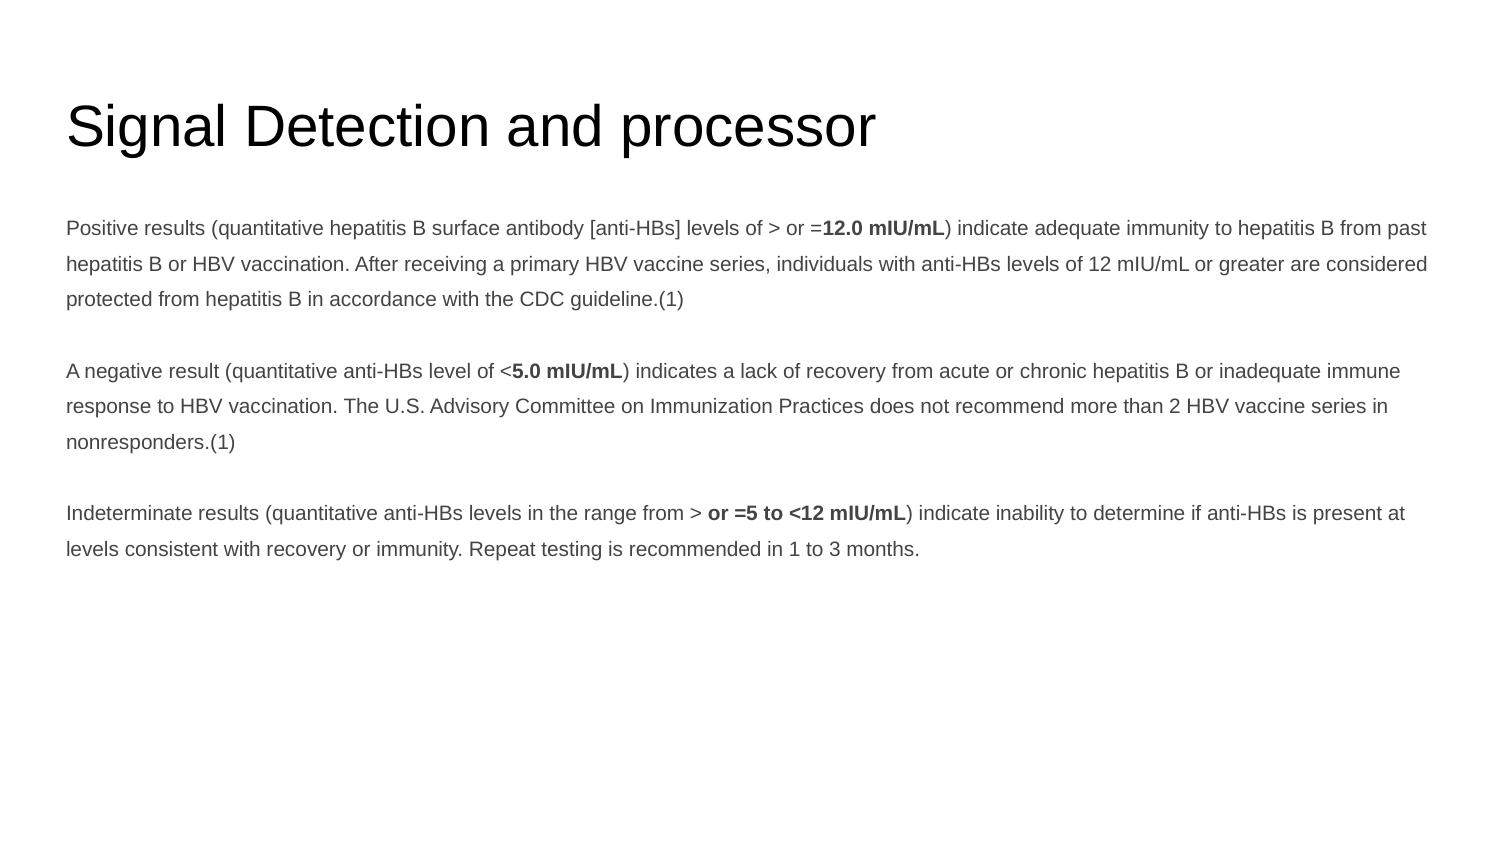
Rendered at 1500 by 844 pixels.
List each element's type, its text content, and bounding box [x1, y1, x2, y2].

title Signal Detection and processor [51, 72, 1449, 167]
list Positive results (quantitative hepatitis B surface antibody [anti-HBs] levels of > or =12.0 mIU/mL) indicate adequate immunity to hepatitis B from past hepatitis B or HBV vaccination. After receiving a primary HBV vaccine series, individuals with anti-HBs levels of 12 mIU/mL or greater are considered protected from hepatitis B in accordance with the CDC guideline.(1) A negative result (quantitative anti-HBs level of <5.0 mIU/mL) indicates a lack of recovery from acute or chronic hepatitis B or inadequate immune response to HBV vaccination. The U.S. Advisory Committee on Immunization Practices does not recommend more than 2 HBV vaccine series in nonresponders.(1) Indeterminate results (quantitative anti-HBs levels in the range from > or =5 to <12 mIU/mL) indicate inability to determine if anti-HBs is present at levels consistent with recovery or immunity. Repeat testing is recommended in 1 to 3 months. [51, 189, 1449, 750]
